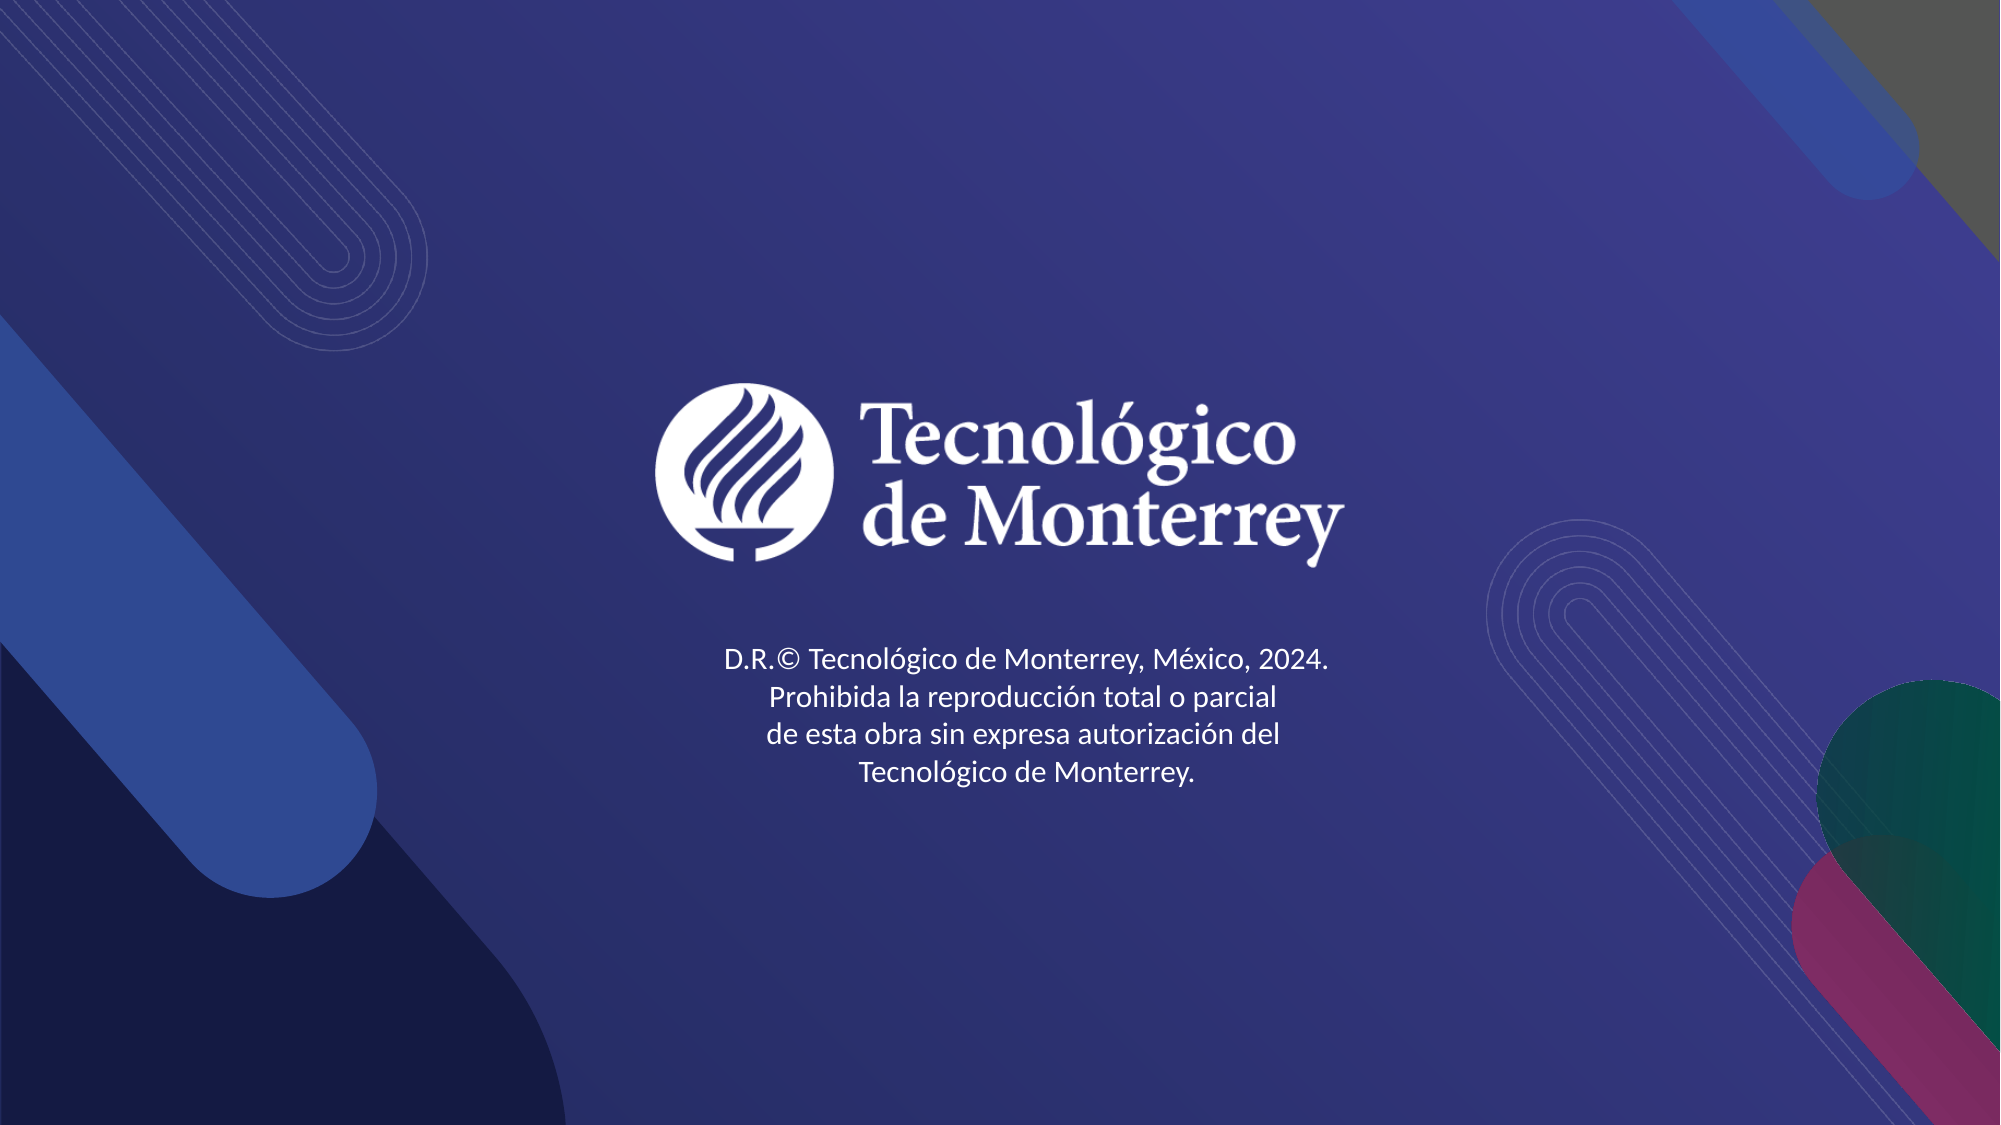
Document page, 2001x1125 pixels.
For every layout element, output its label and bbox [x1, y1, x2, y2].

picture [1455, 373, 2001, 1125]
picture [655, 383, 1345, 568]
picture [0, 0, 459, 466]
